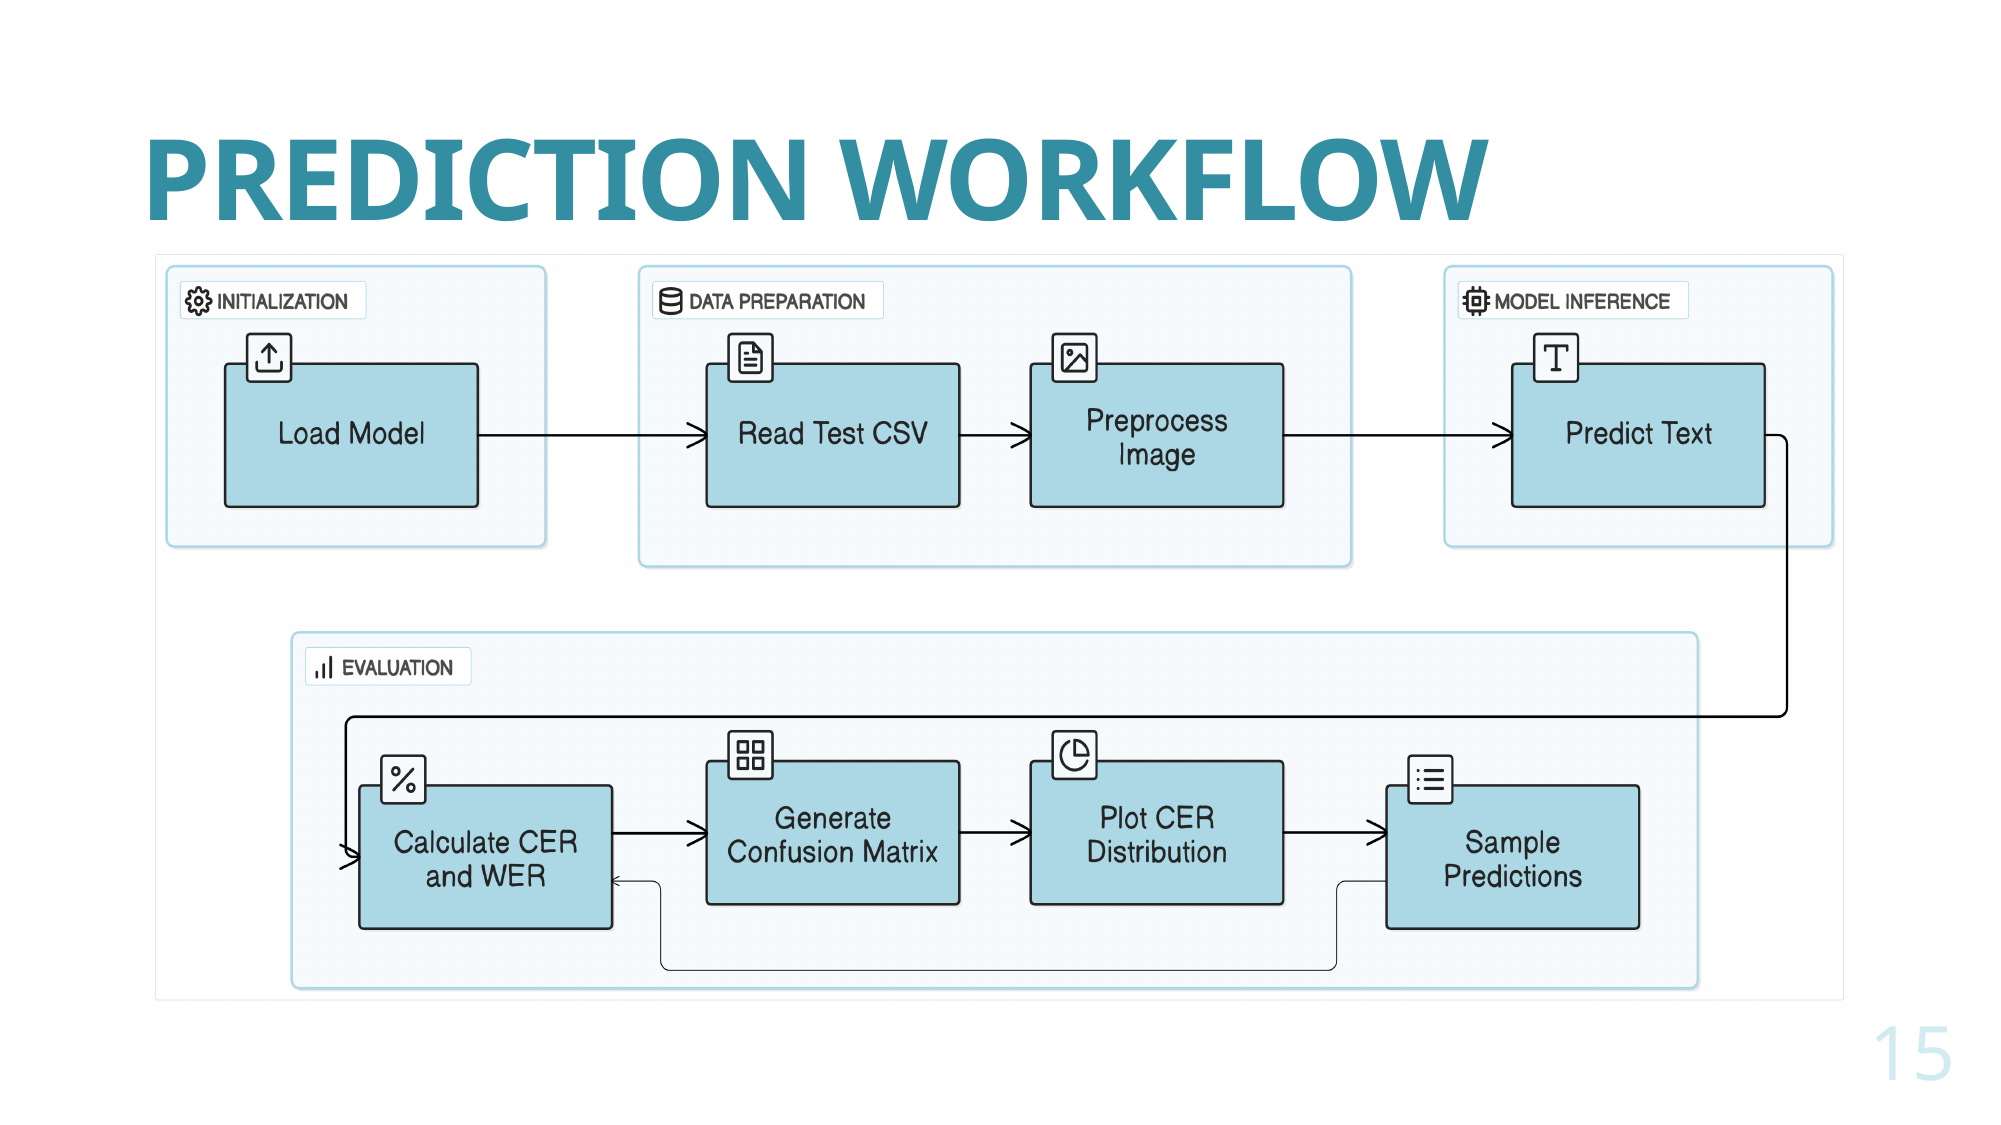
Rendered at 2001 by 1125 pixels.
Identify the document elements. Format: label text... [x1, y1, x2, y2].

slide_number 15 [1779, 984, 1971, 1115]
picture [148, 246, 1852, 1009]
title PREDICTION WORKFLOW [96, 73, 1747, 299]
